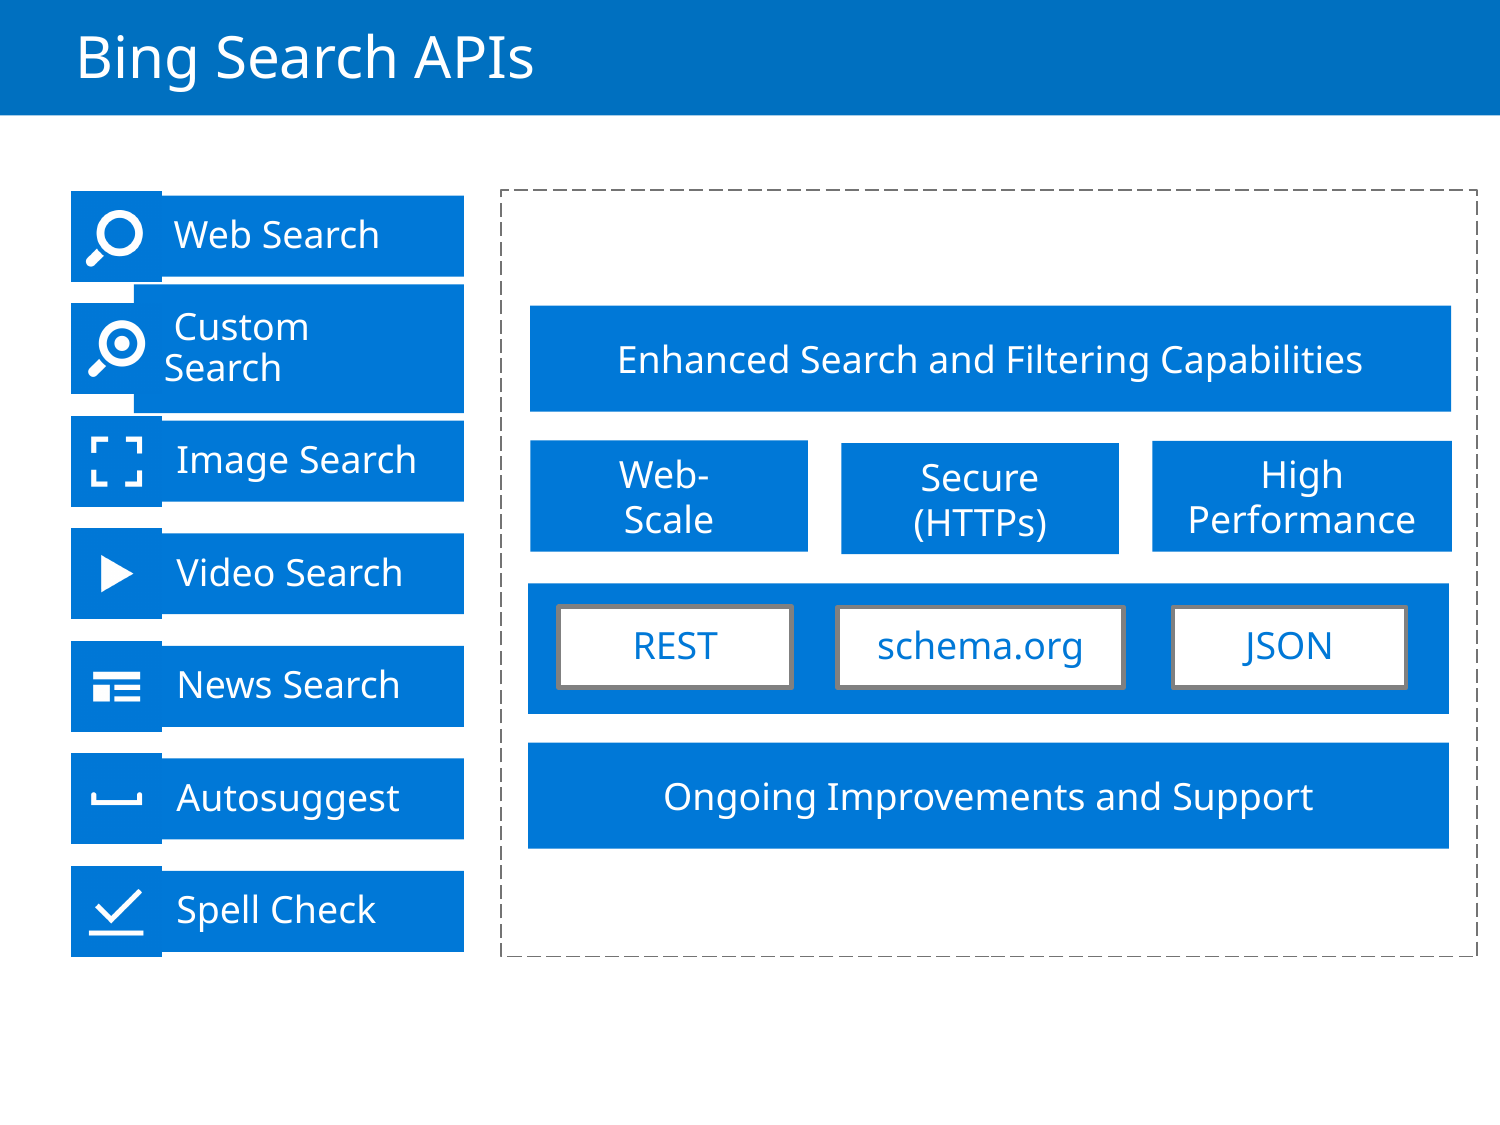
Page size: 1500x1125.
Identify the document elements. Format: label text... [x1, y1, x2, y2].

title Bing Search APIs [75, 0, 1351, 122]
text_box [70, 190, 1478, 957]
